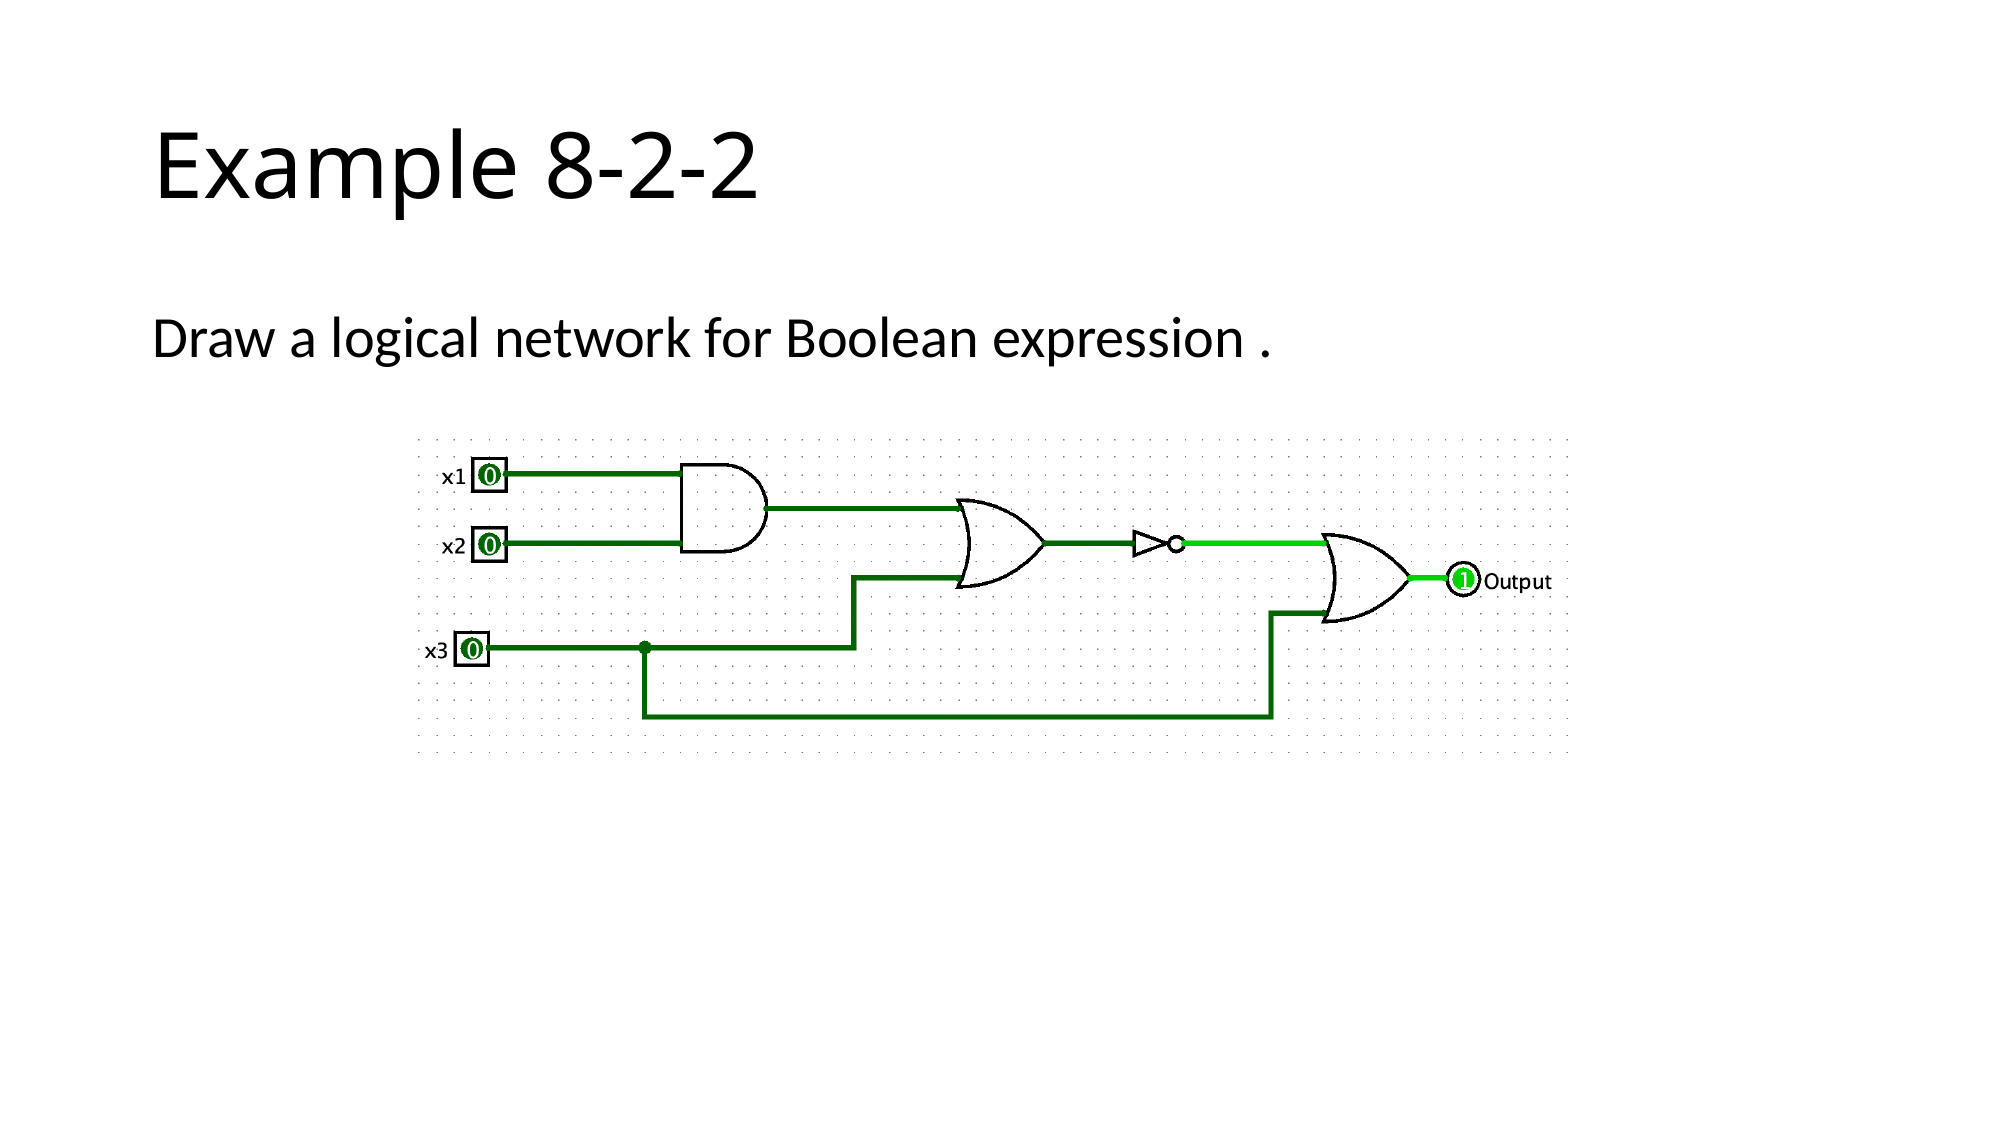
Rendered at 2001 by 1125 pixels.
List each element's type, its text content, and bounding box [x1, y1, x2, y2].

title Example 8-2-2 [137, 59, 1863, 278]
picture [418, 427, 1582, 754]
